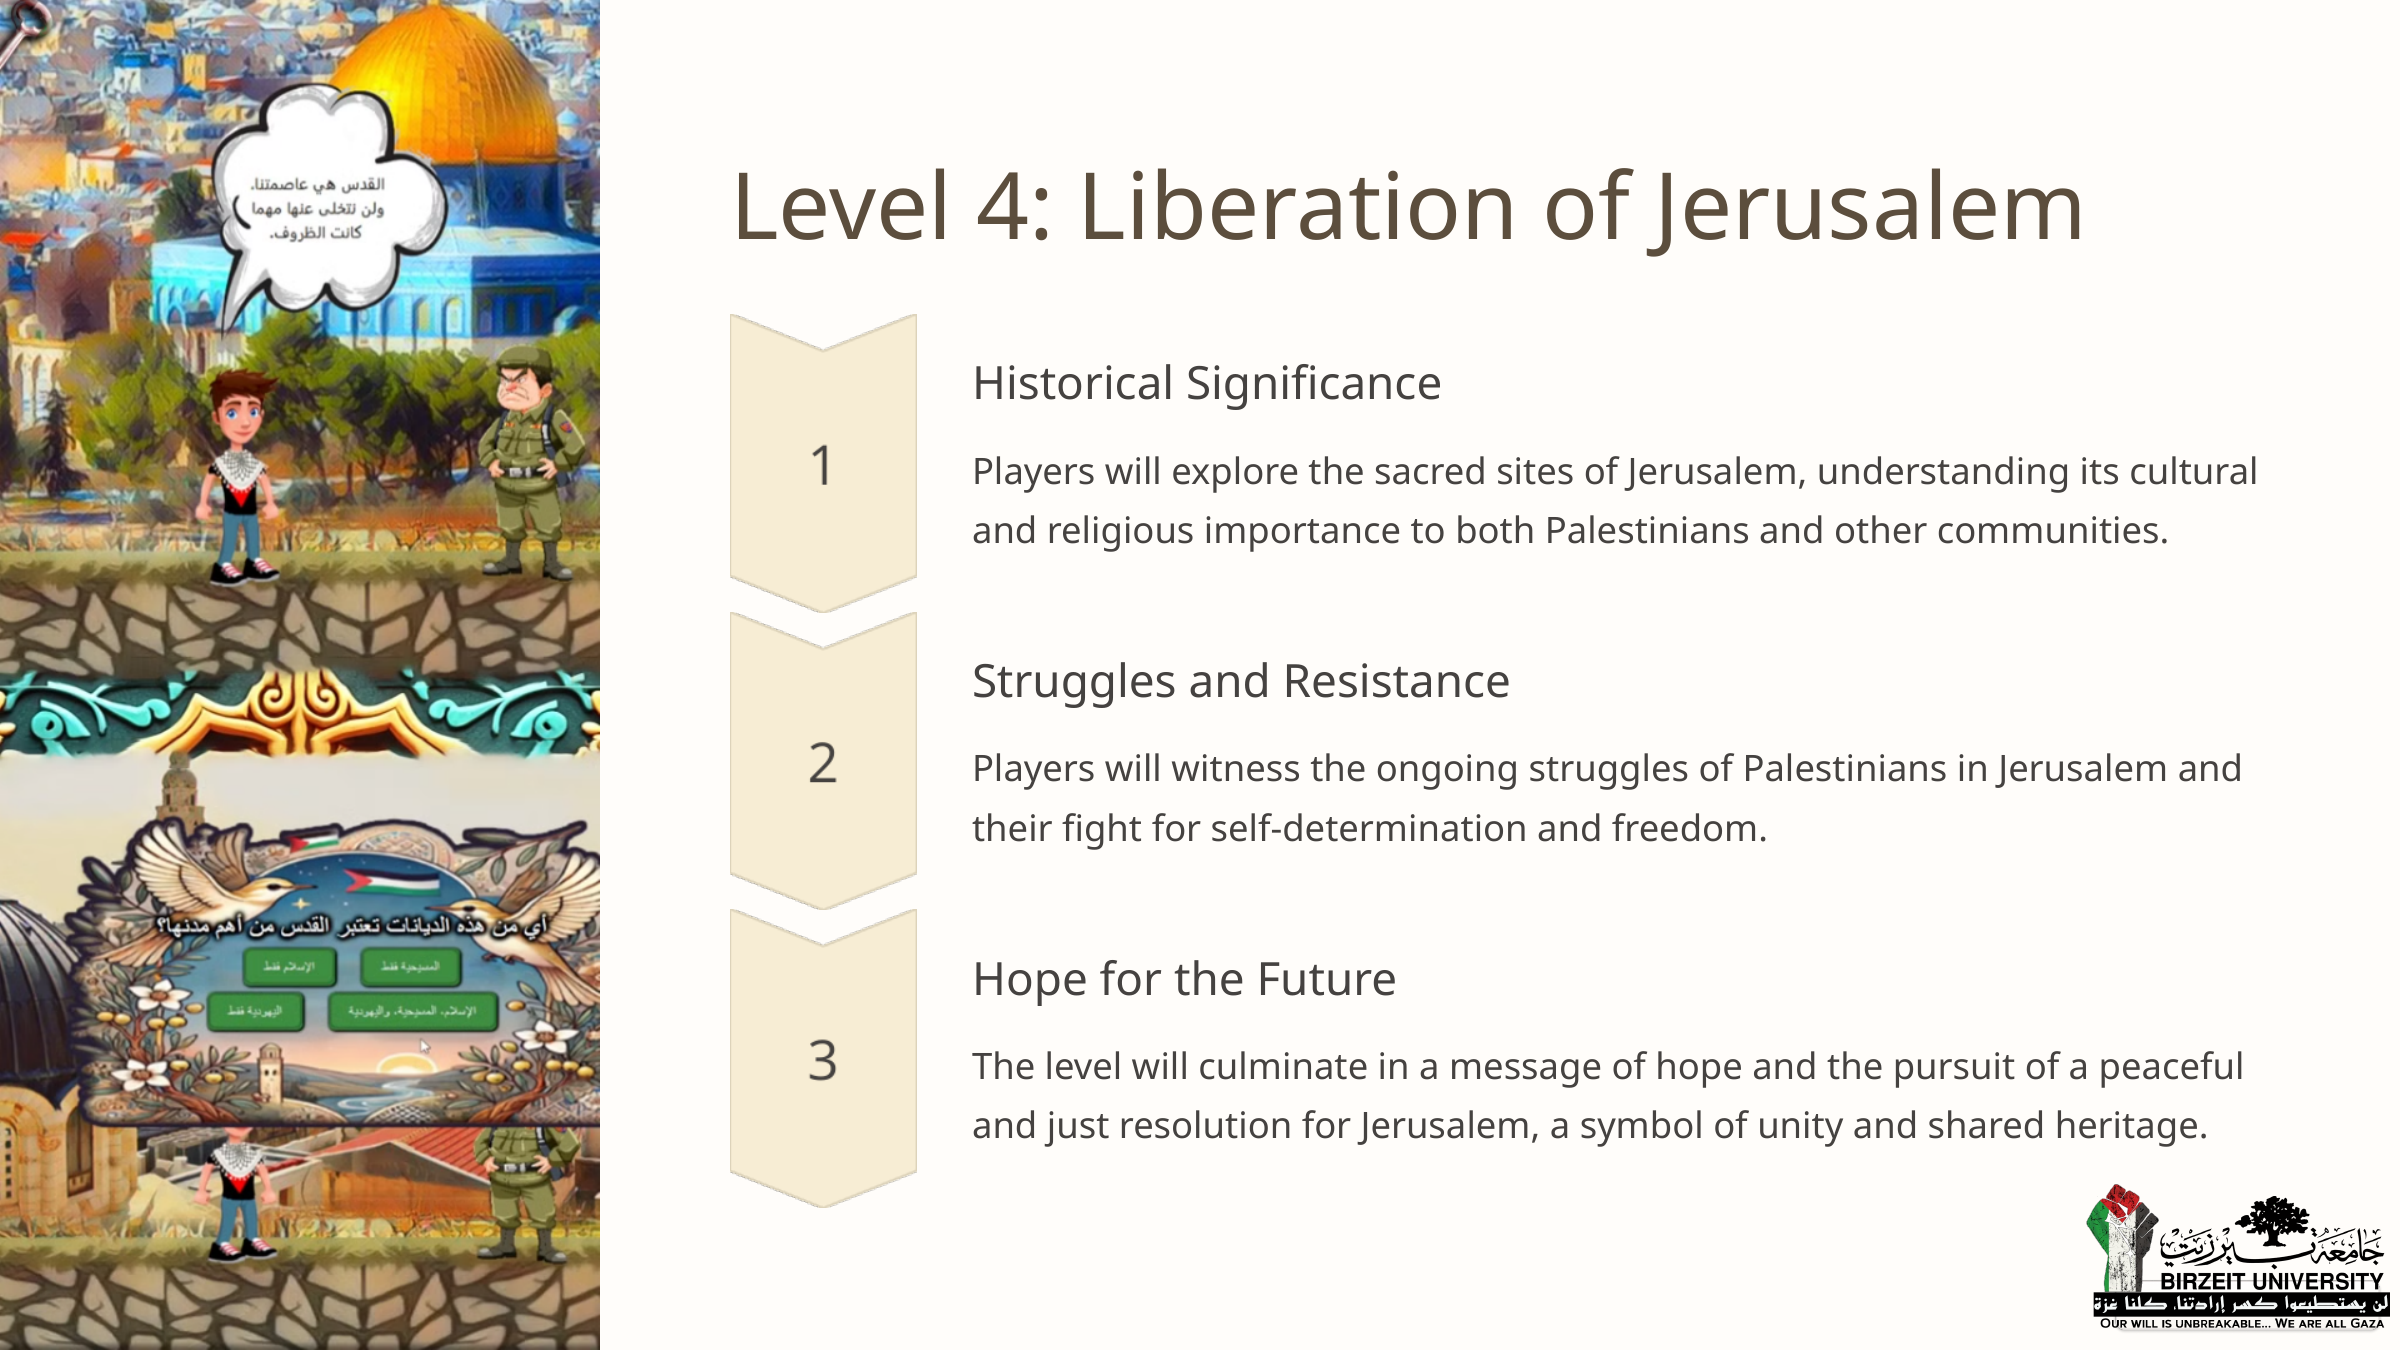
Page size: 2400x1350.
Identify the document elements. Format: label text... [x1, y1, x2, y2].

text_box The level will culminate in a message of hope and the pursuit of a peaceful and just resolution for Jerusalem, a symbol of unity and shared heritage. [972, 1027, 2270, 1147]
text_box Struggles and Resistance [972, 649, 1555, 708]
text_box Players will explore the sacred sites of Jerusalem, understanding its cultural and religious importance to both Palestinians and other communities. [972, 432, 2270, 552]
picture [0, 0, 600, 1350]
text_box Players will witness the ongoing struggles of Palestinians in Jerusalem and their fight for self-determination and freedom. [972, 729, 2270, 849]
text_box Hope for the Future [972, 947, 1448, 1006]
text_box Historical Significance [971, 351, 1509, 410]
picture [2074, 1177, 2400, 1339]
text_box Level 4: Liberation of Jerusalem [730, 142, 2248, 259]
picture [730, 314, 917, 1208]
